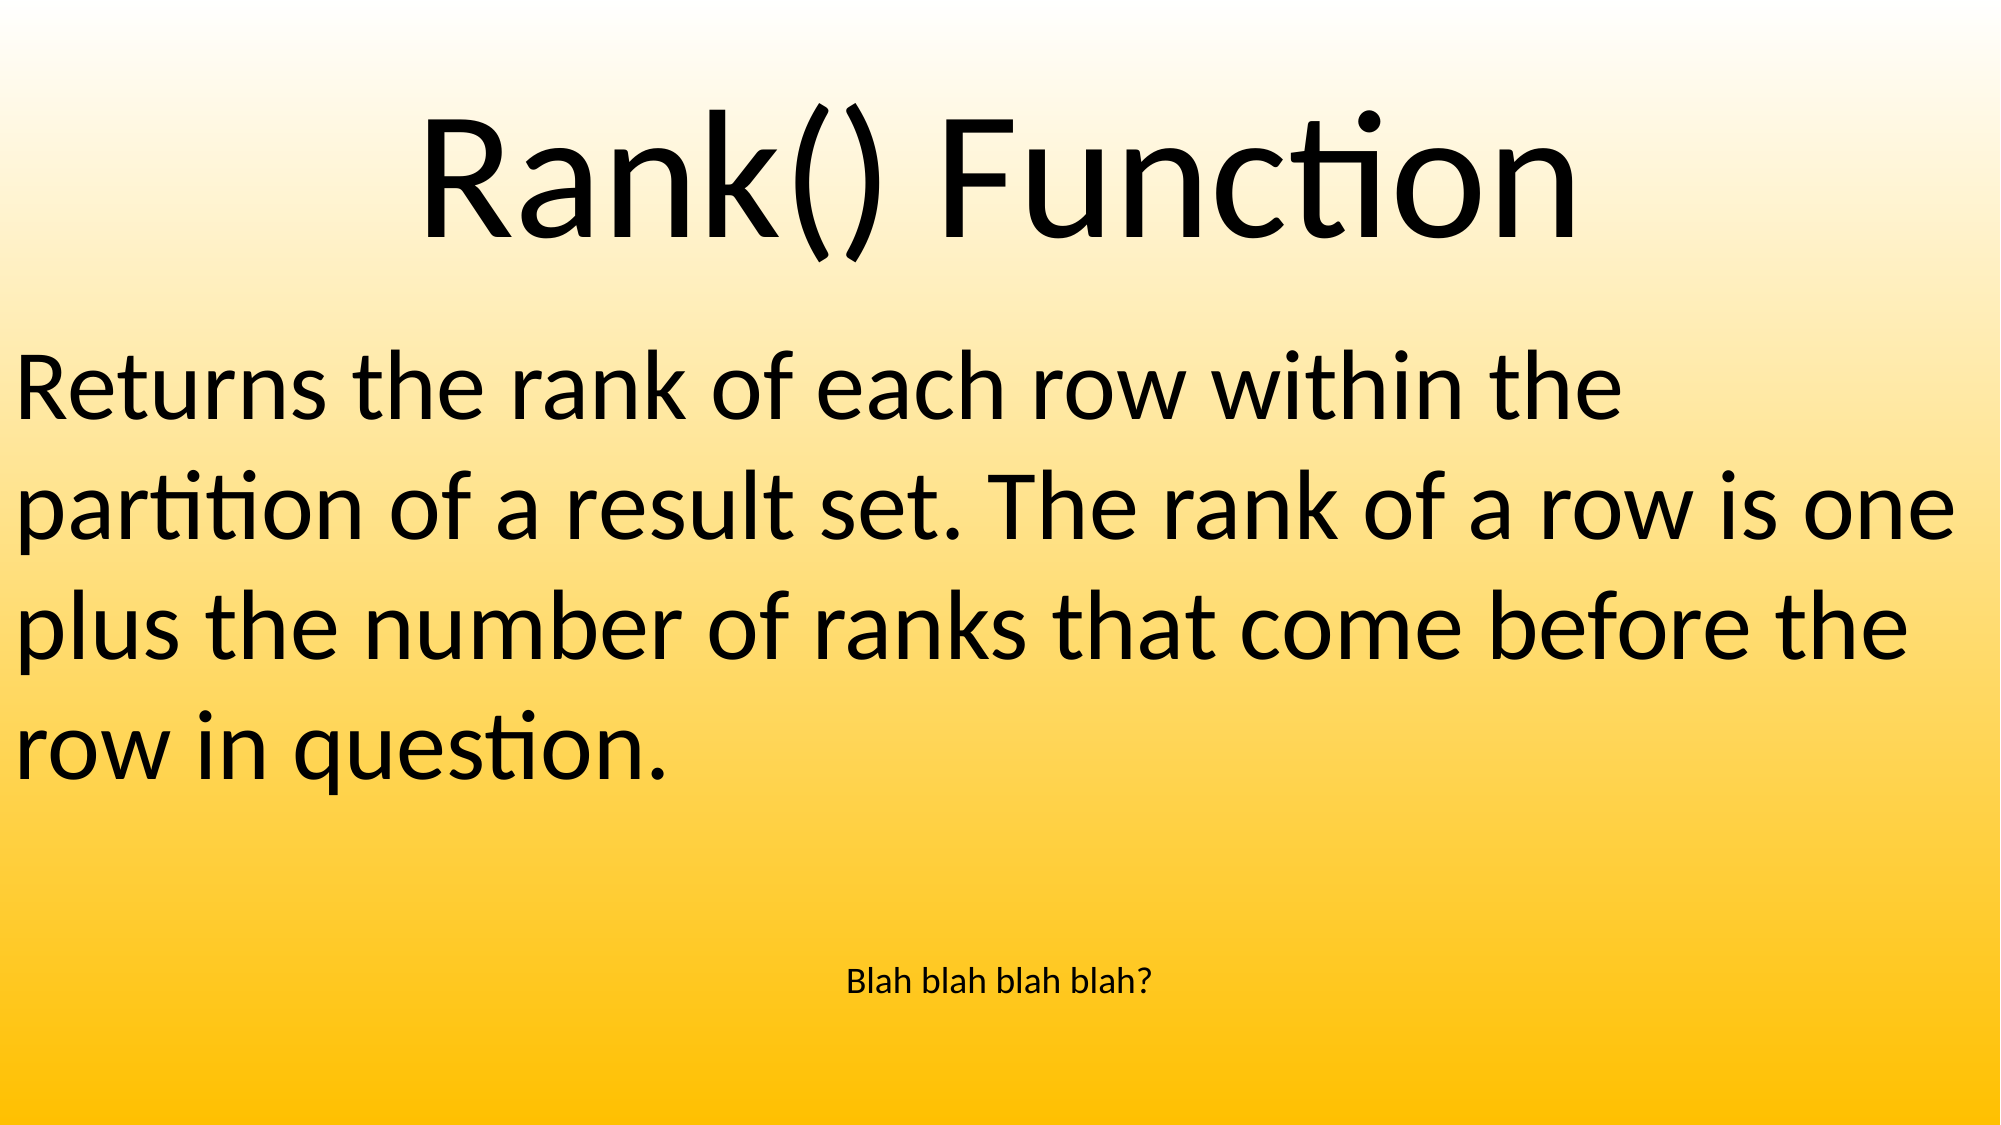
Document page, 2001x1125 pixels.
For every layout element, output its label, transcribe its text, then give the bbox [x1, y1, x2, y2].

text_box Rank() Function [400, 46, 1600, 282]
text_box Blah blah blah blah? [831, 948, 1169, 1009]
text_box Returns the rank of each row within the partition of a result set. The rank of a row is one plus the number of ranks that come before the row in question. [0, 312, 2000, 807]
